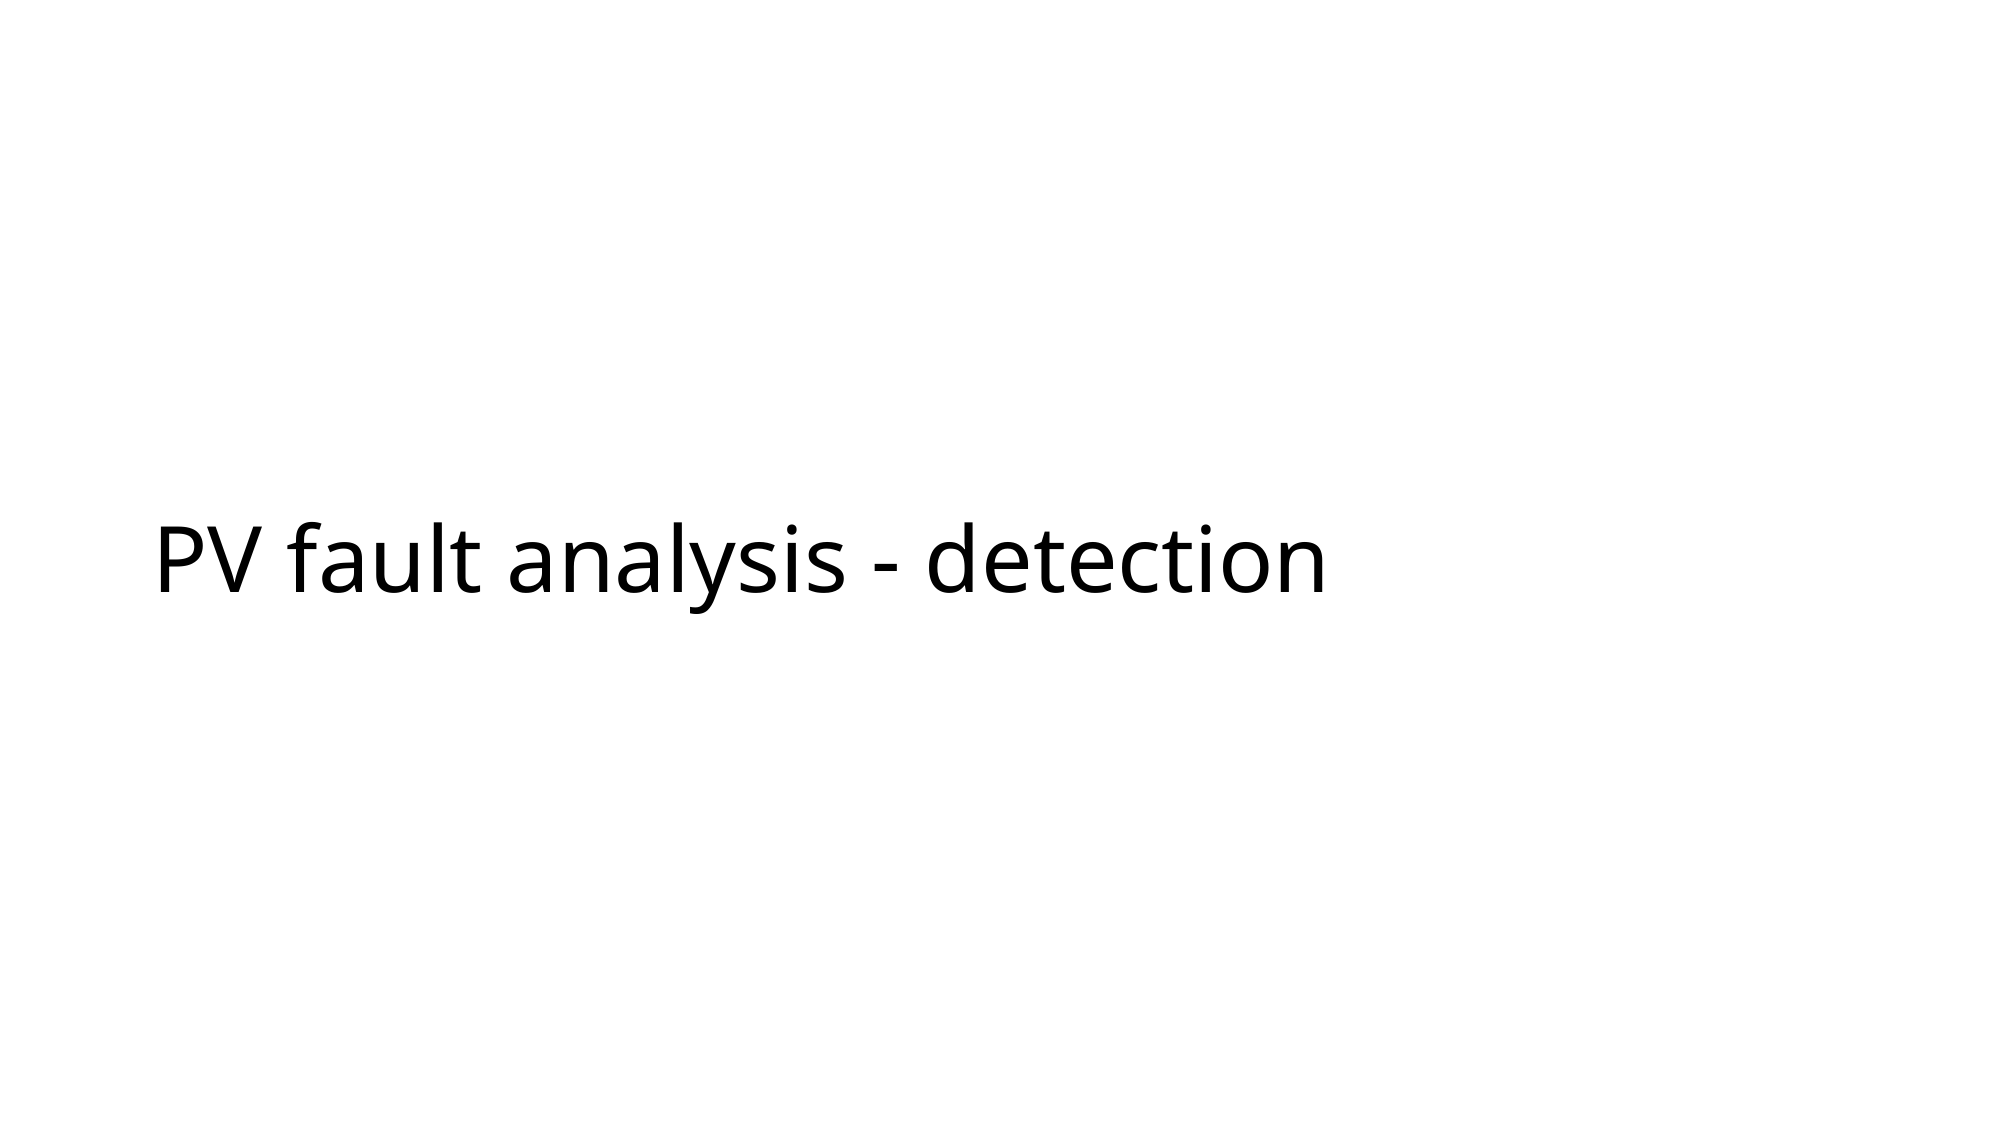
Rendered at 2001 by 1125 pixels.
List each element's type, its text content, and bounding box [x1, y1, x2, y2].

title PV fault analysis - detection [137, 453, 1863, 672]
